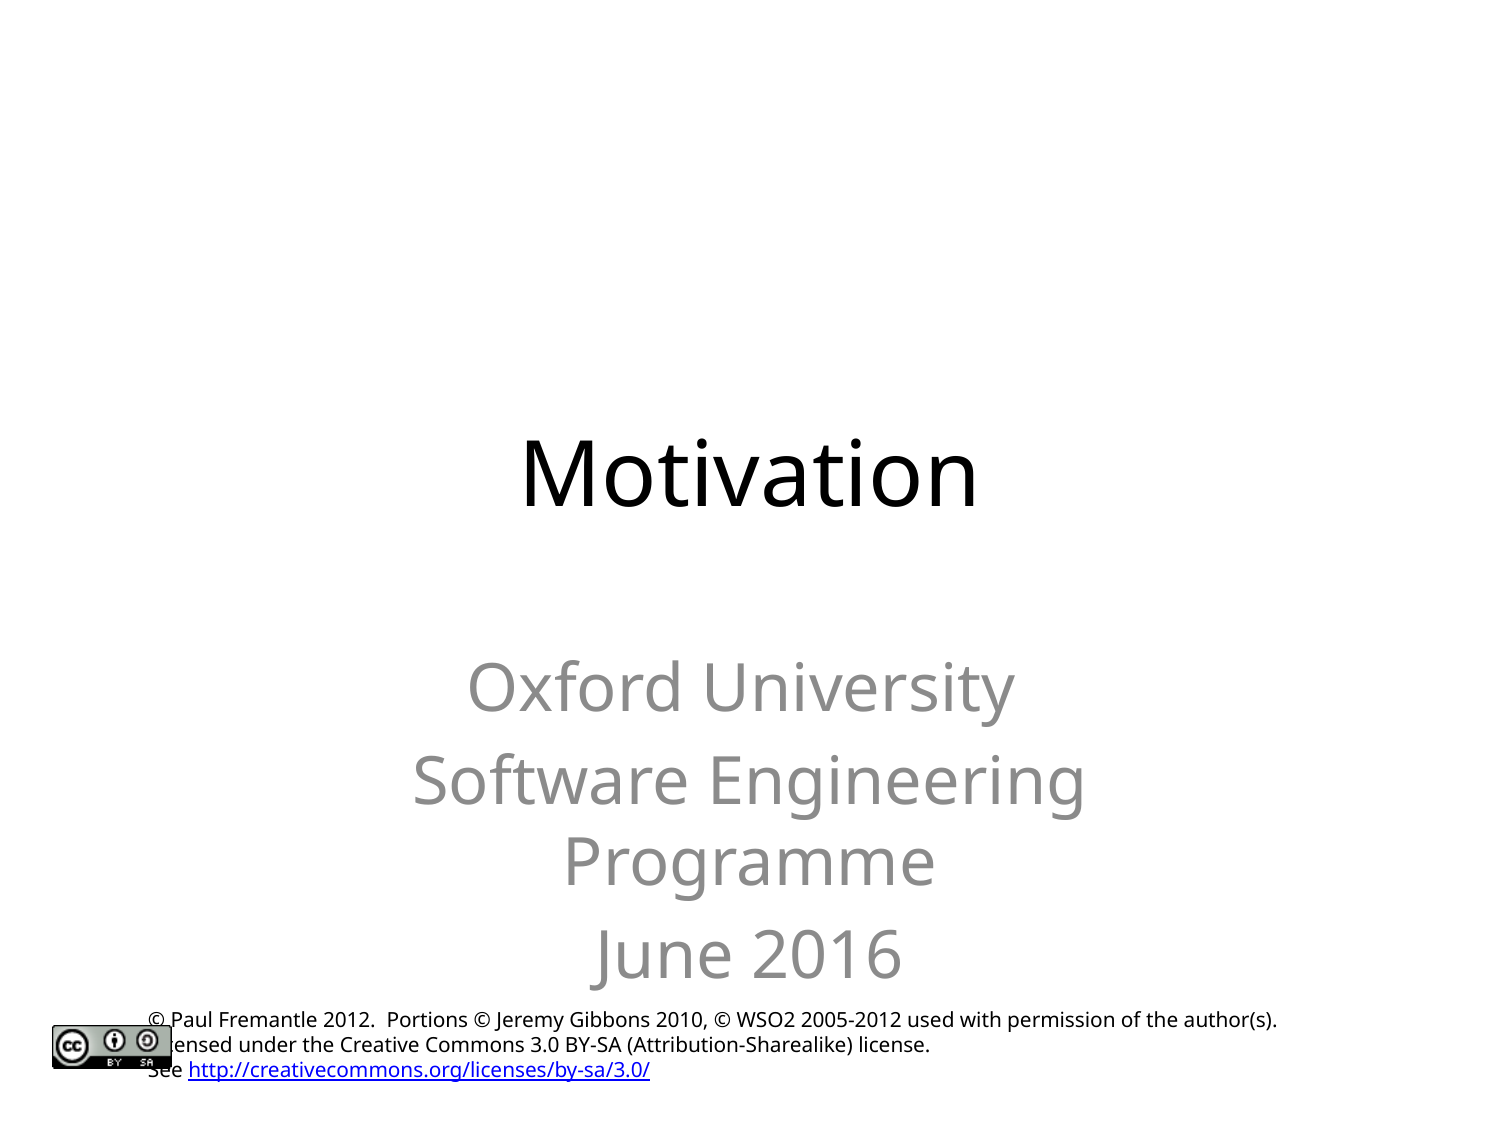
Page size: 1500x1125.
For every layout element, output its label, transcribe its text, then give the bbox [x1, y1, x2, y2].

title Motivation [112, 349, 1388, 591]
subtitle Oxford University Software Engineering Programme June 2016 [225, 637, 1275, 925]
picture [52, 1025, 172, 1069]
